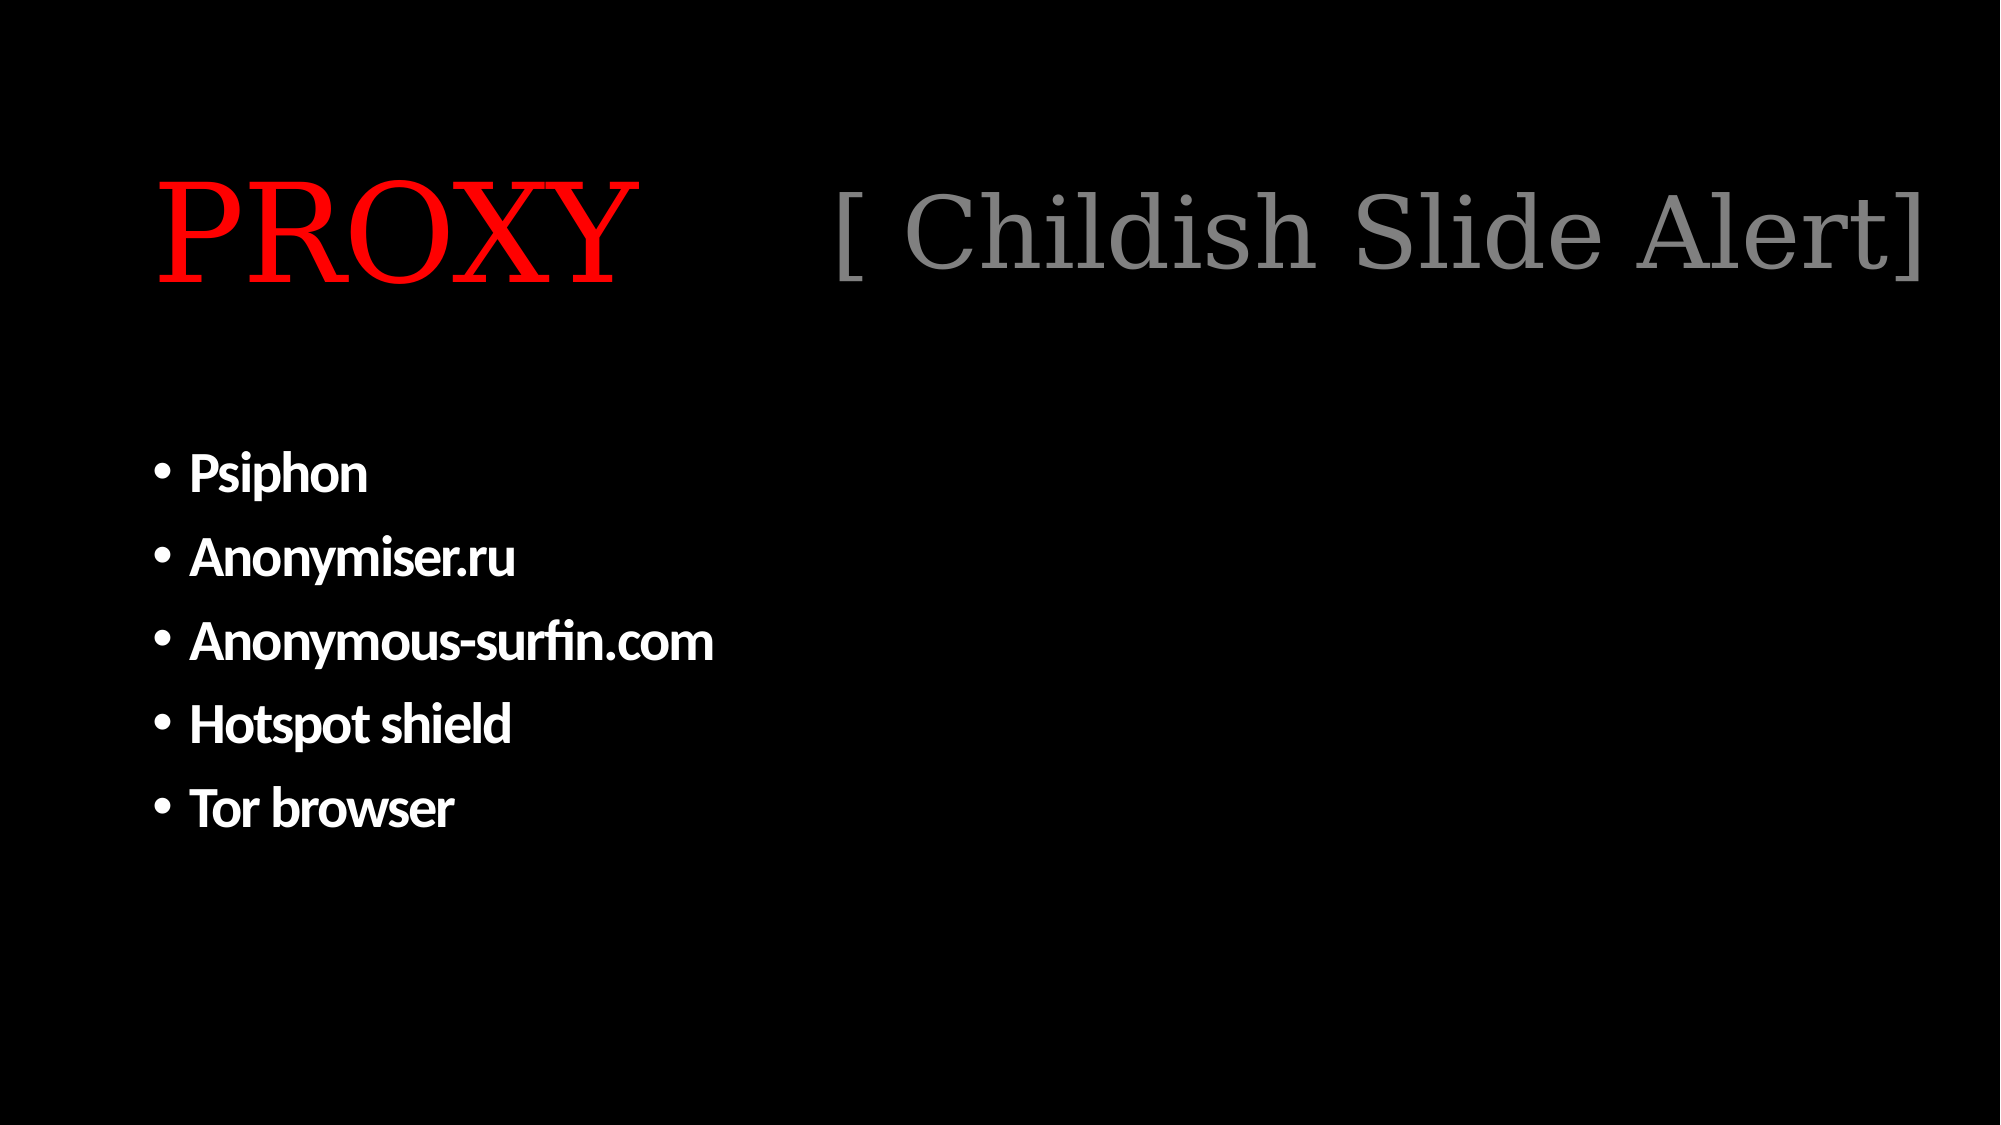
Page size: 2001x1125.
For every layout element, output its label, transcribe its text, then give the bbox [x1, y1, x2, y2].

text_box [ Childish Slide Alert] [823, 160, 1936, 296]
text_box PROXY [144, 128, 1855, 347]
text_box Psiphon Anonymiser.ru Anonymous-surfin.com Hotspot shield Tor browser [144, 435, 1855, 1014]
